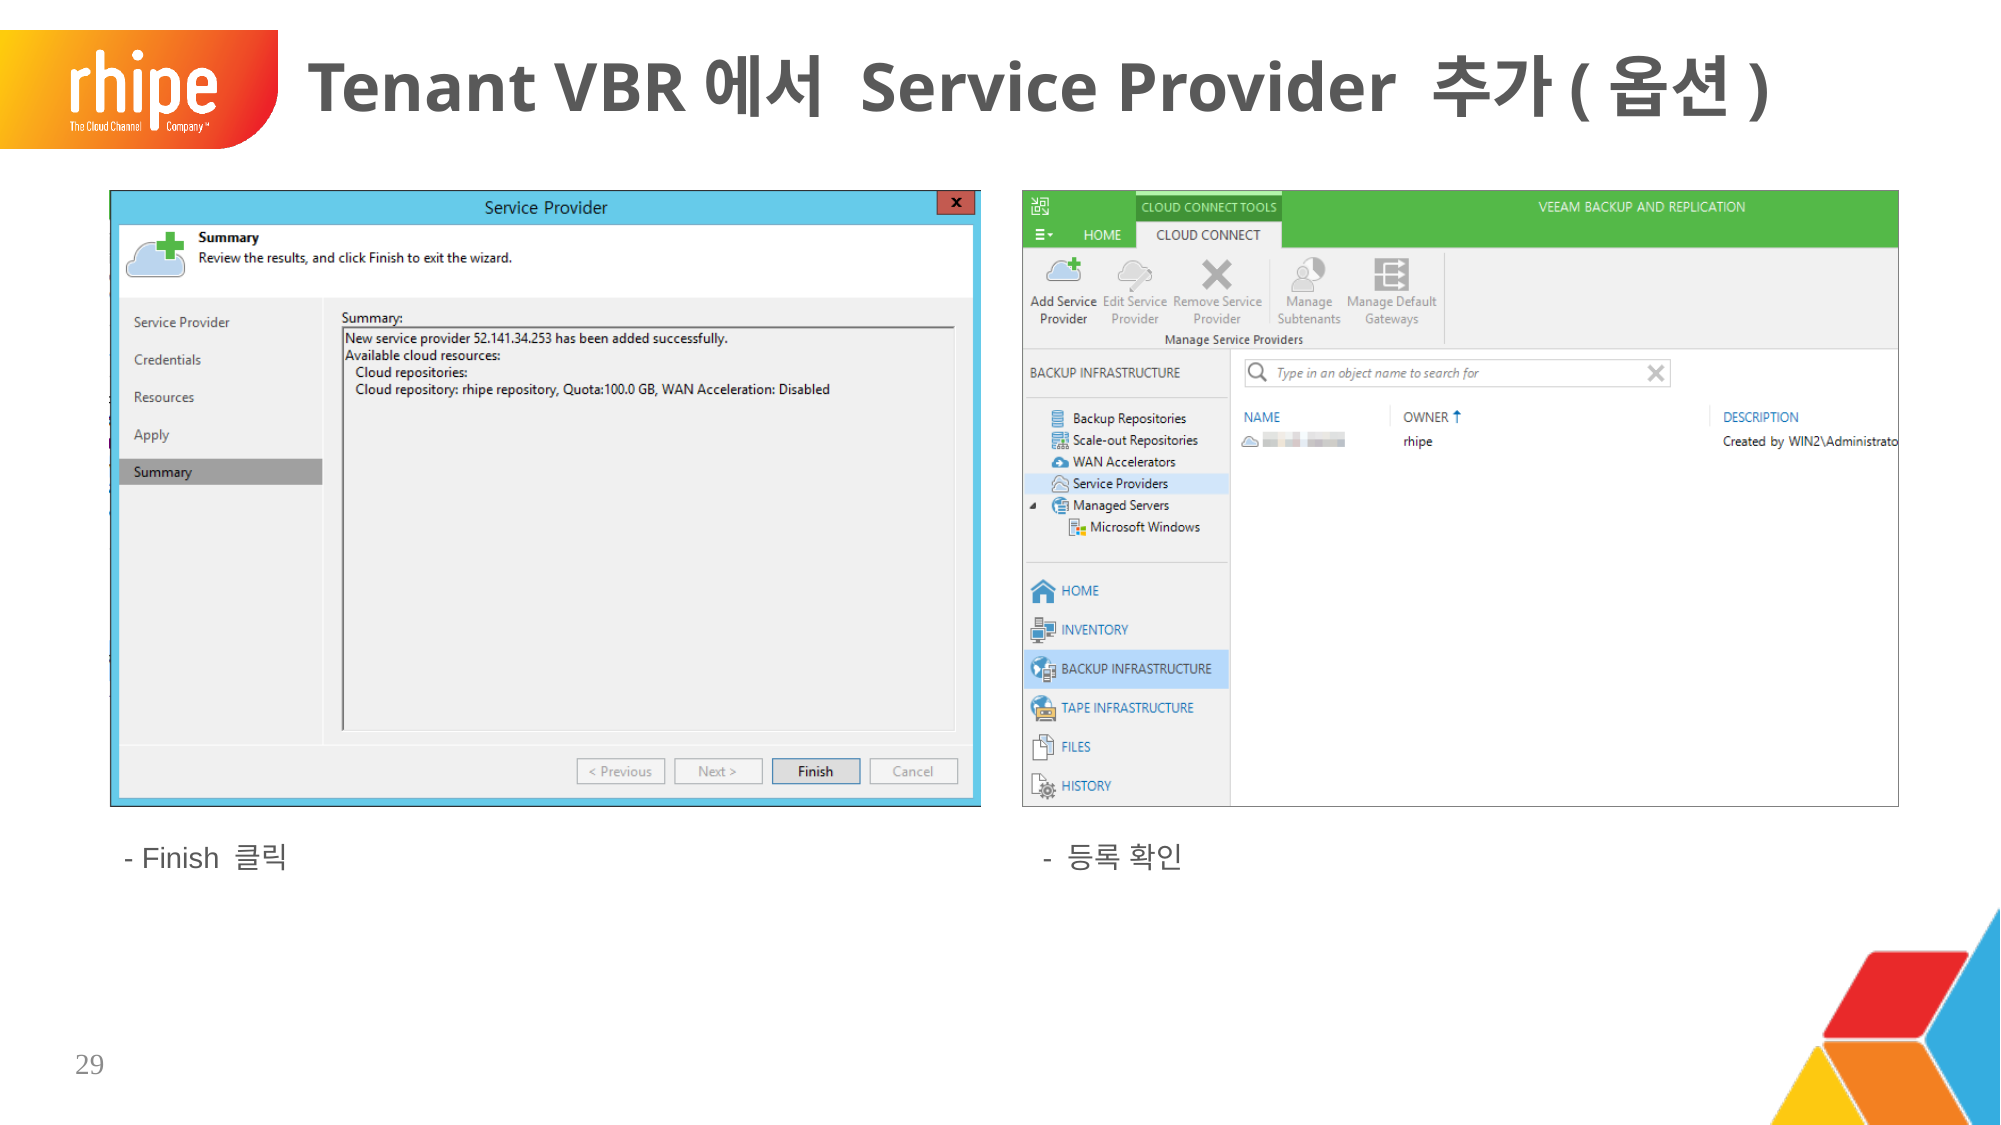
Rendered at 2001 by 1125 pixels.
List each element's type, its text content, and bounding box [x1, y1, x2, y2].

slide_number 29 [25, 1033, 155, 1093]
picture [0, 0, 2000, 1125]
text_box - Finish 클릭 [109, 832, 955, 883]
title Tenant VBR에서 Service Provider 추가(옵션) [292, 31, 1944, 150]
text_box - 등록 확인 [1027, 831, 1199, 882]
